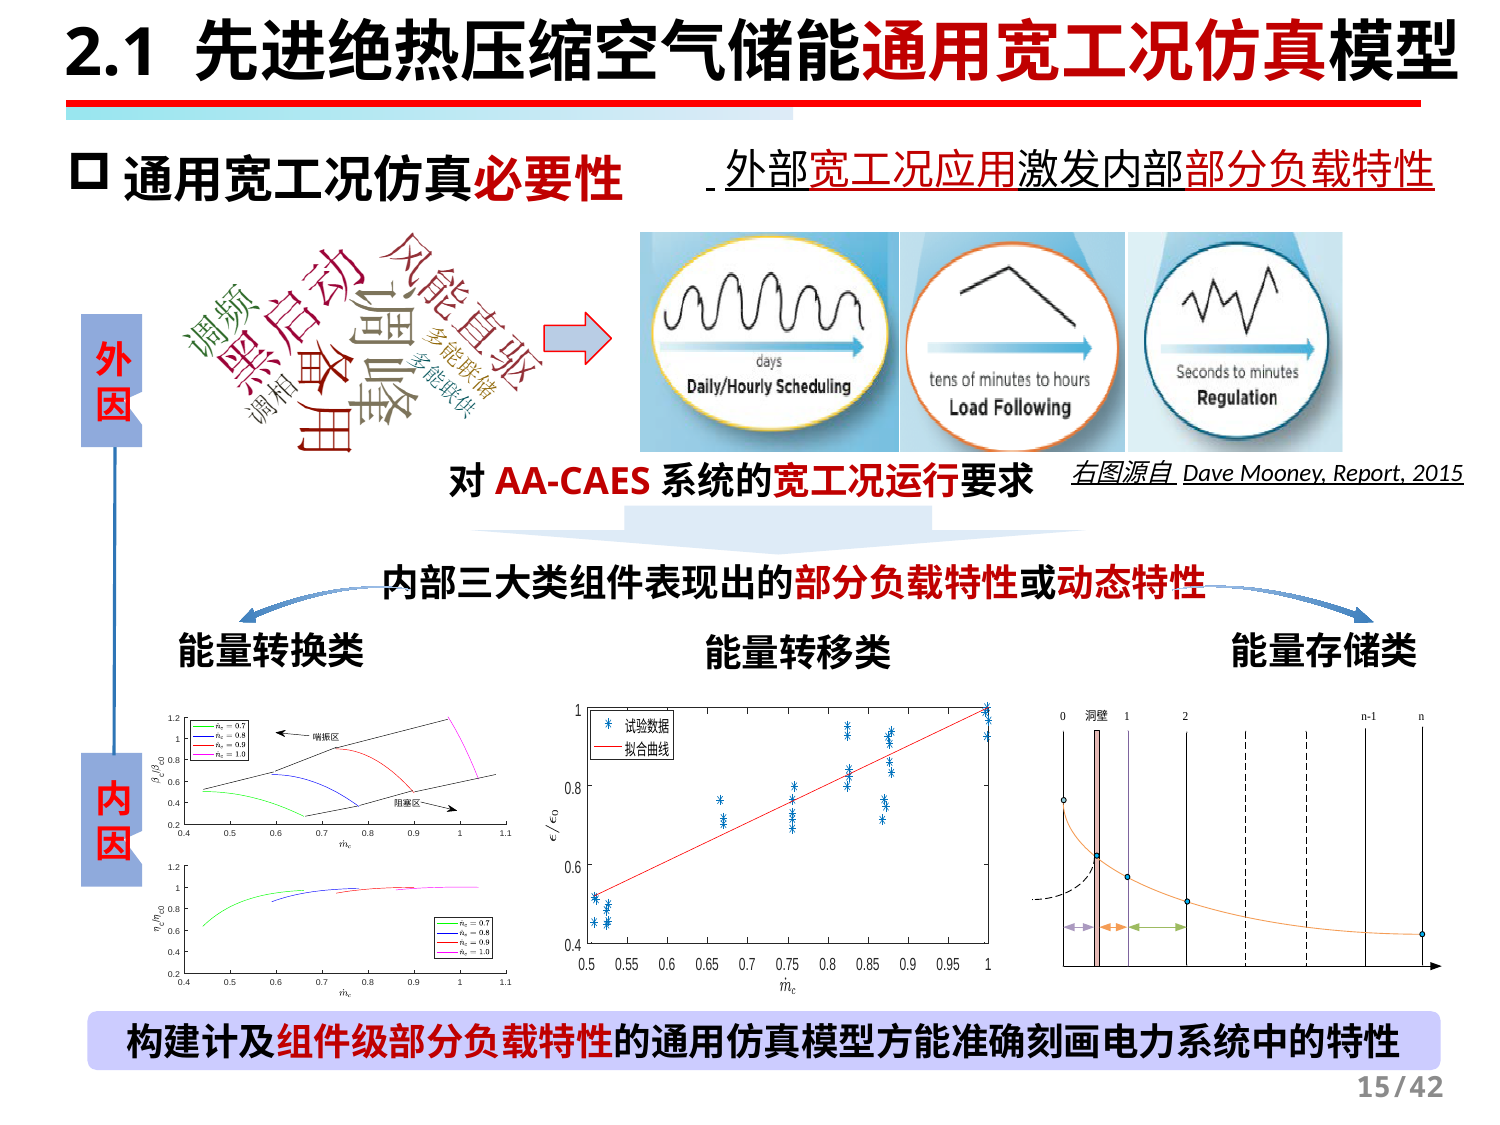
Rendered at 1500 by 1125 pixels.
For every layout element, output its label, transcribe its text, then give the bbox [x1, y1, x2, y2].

text_box 内部三大类组件表现出的部分负载特性或动态特性 [334, 555, 1255, 608]
text_box 对AA-CAES系统的宽工况运行要求 [422, 457, 1061, 503]
text_box [1172, 585, 1375, 624]
picture [164, 219, 545, 463]
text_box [1009, 706, 1500, 984]
text_box 能量转移类 [642, 624, 954, 679]
text_box [237, 585, 411, 623]
text_box 内因 [81, 752, 130, 887]
text_box [470, 505, 1086, 556]
text_box 能量转换类 [159, 622, 384, 678]
text_box 外部宽工况应用激发内部部分负载特性 [669, 135, 1472, 201]
text_box [897, 102, 1447, 114]
text_box 能量存储类 [1212, 622, 1437, 678]
text_box 外因 [81, 314, 143, 448]
text_box 通用宽工况仿真必要性 [52, 125, 798, 215]
text_box 构建计及组件级部分负载特性的通用仿真模型方能准确刻画电力系统中的特性 [87, 1011, 1441, 1071]
picture [130, 682, 1037, 1008]
text_box [545, 312, 612, 365]
text_box 2.1 先进绝热压缩空气储能通用宽工况仿真模型 [49, 0, 1500, 102]
picture [638, 232, 1343, 452]
slide_number 15/42 [1121, 1057, 1459, 1118]
text_box 右图源自 Dave Mooney, Report, 2015 [1056, 448, 1489, 494]
